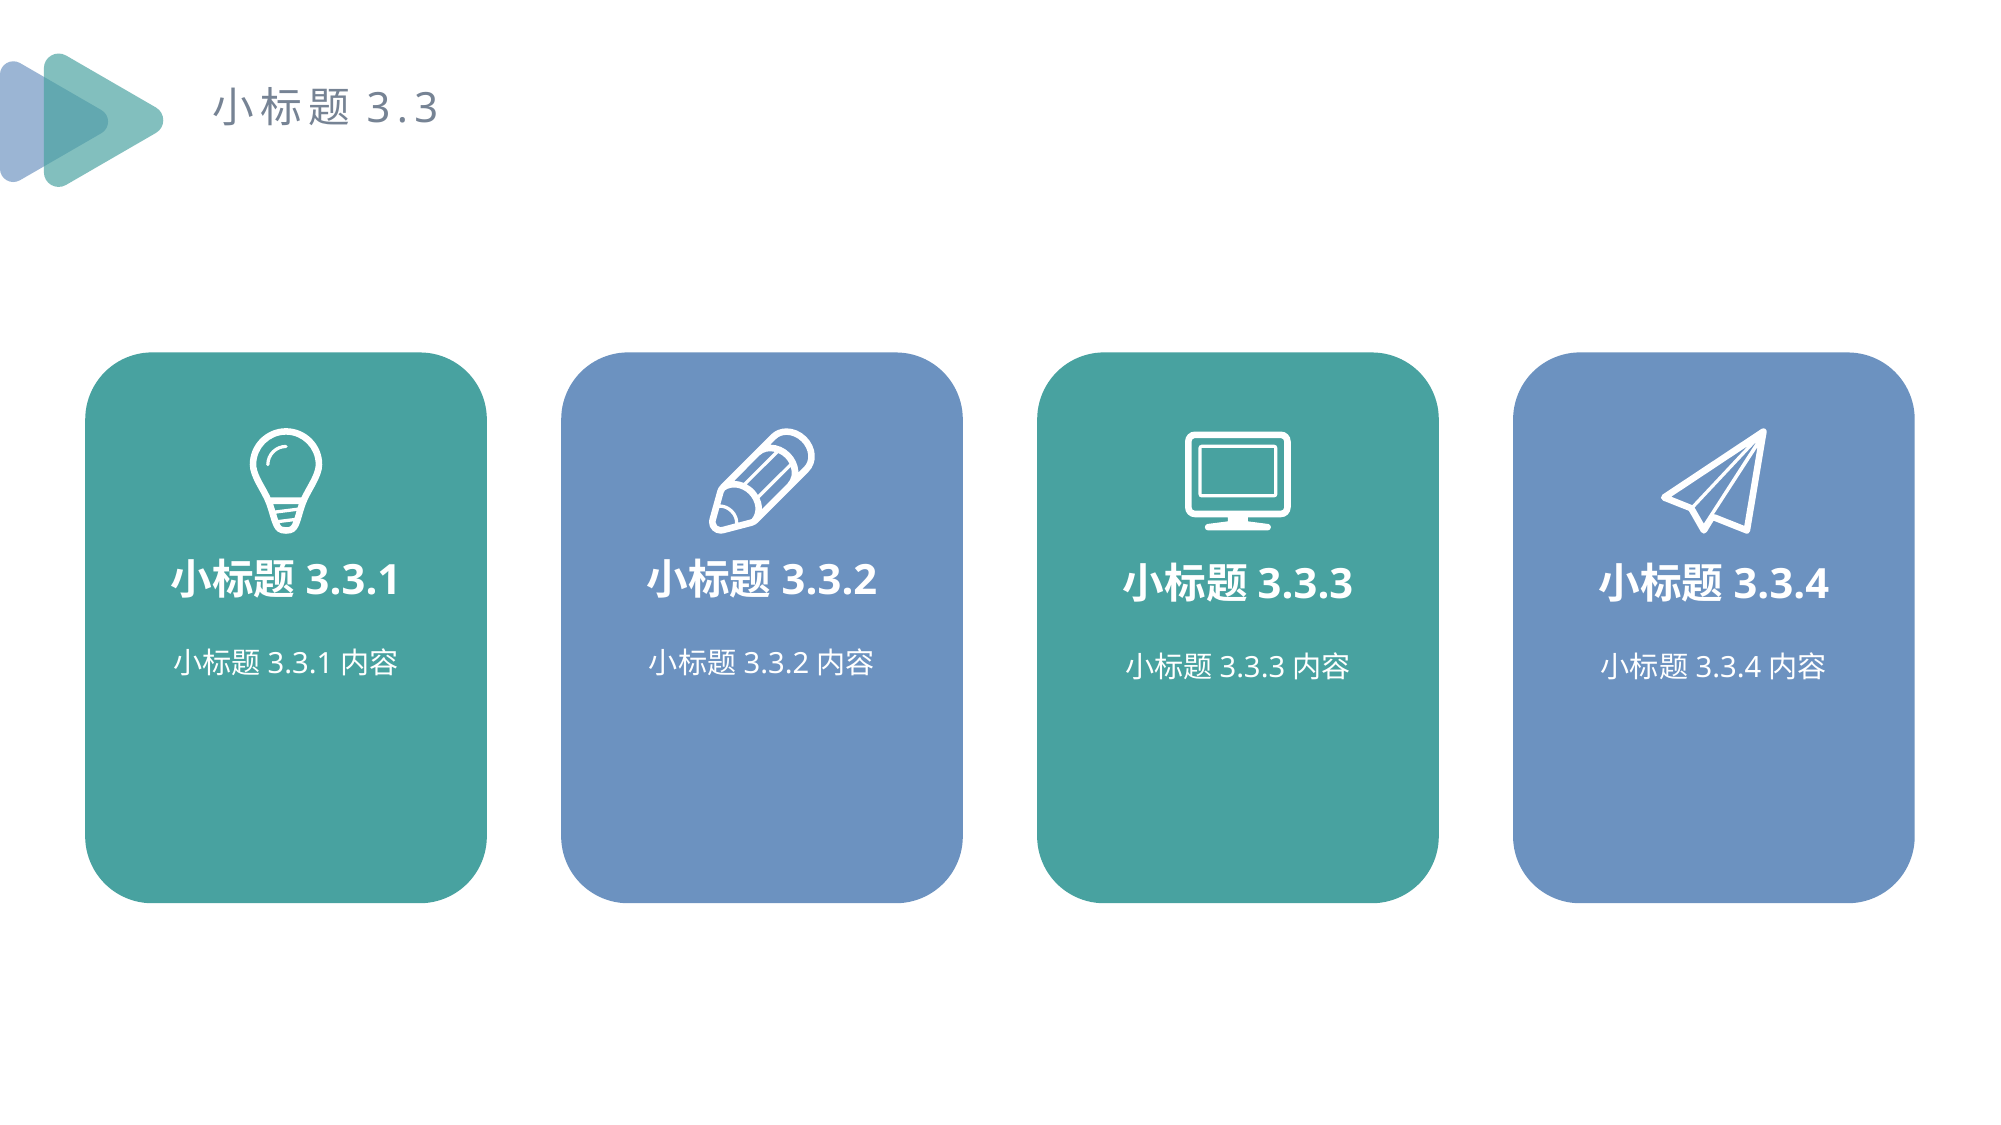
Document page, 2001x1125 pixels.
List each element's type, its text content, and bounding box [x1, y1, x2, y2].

text_box 小标题3.3.4 [1583, 549, 1845, 615]
text_box 小标题3.3.2内容 [575, 619, 949, 687]
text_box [249, 428, 323, 534]
text_box 小标题3.3 [197, 73, 454, 139]
text_box [1036, 351, 1440, 905]
text_box 小标题3.3.1 [155, 545, 417, 611]
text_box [0, 49, 166, 191]
text_box 小标题3.3.4内容 [1527, 623, 1901, 691]
text_box [84, 351, 488, 905]
text_box 小标题3.3.1内容 [99, 619, 473, 687]
text_box [1512, 351, 1916, 905]
text_box 小标题3.3.2 [631, 545, 893, 611]
text_box 小标题3.3.3 [1107, 549, 1369, 615]
text_box [1660, 428, 1767, 534]
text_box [1185, 431, 1291, 531]
text_box [709, 428, 815, 534]
text_box 小标题3.3.3内容 [1051, 623, 1425, 691]
text_box [560, 351, 964, 905]
